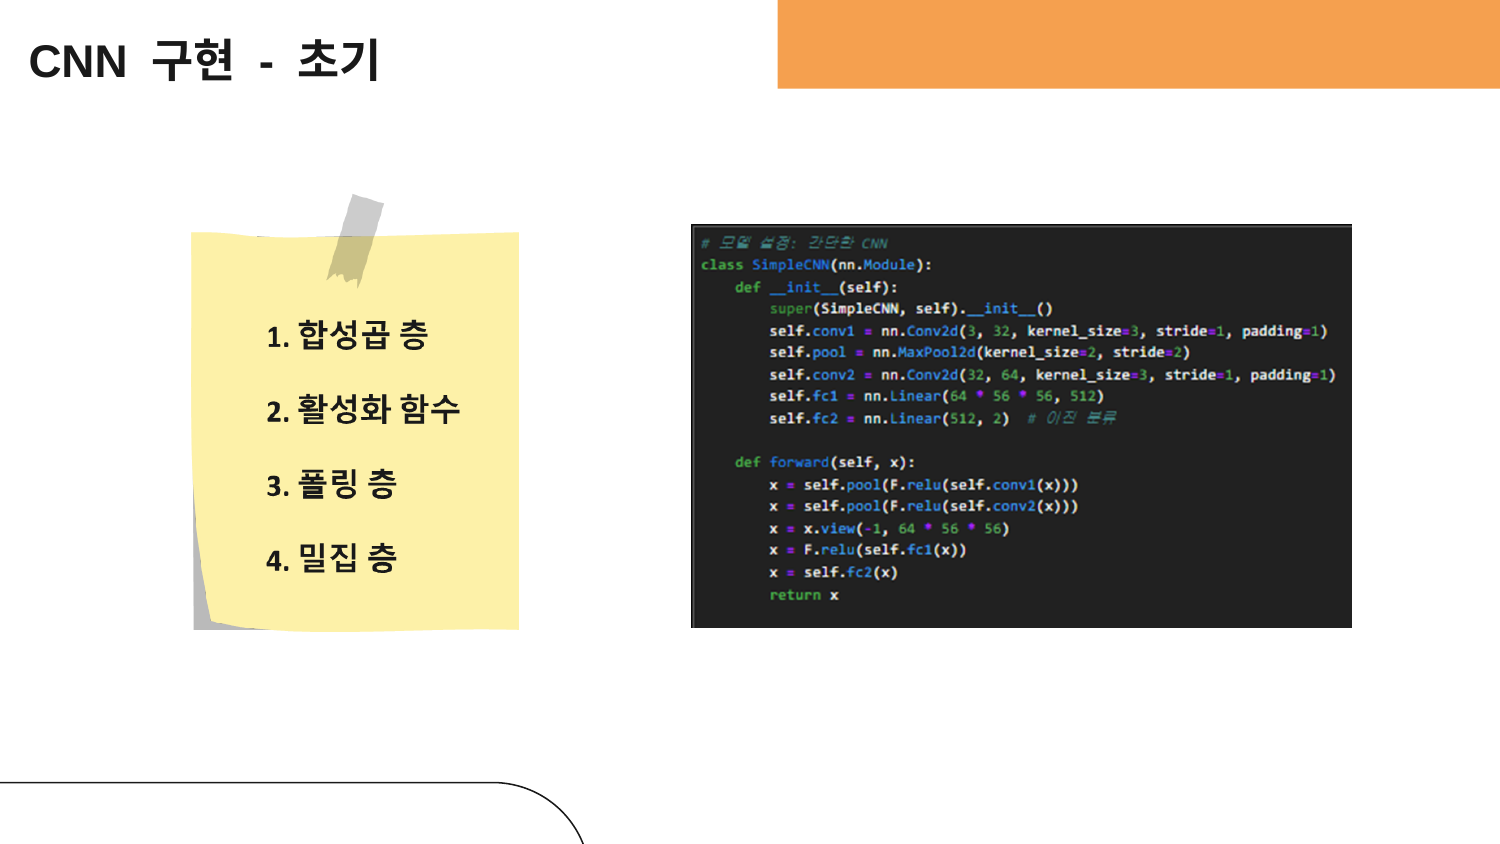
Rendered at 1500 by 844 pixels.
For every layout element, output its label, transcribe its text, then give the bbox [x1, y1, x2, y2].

picture [191, 192, 519, 662]
title CNN 구현 - 초기 [13, 16, 971, 167]
picture [691, 224, 1352, 629]
